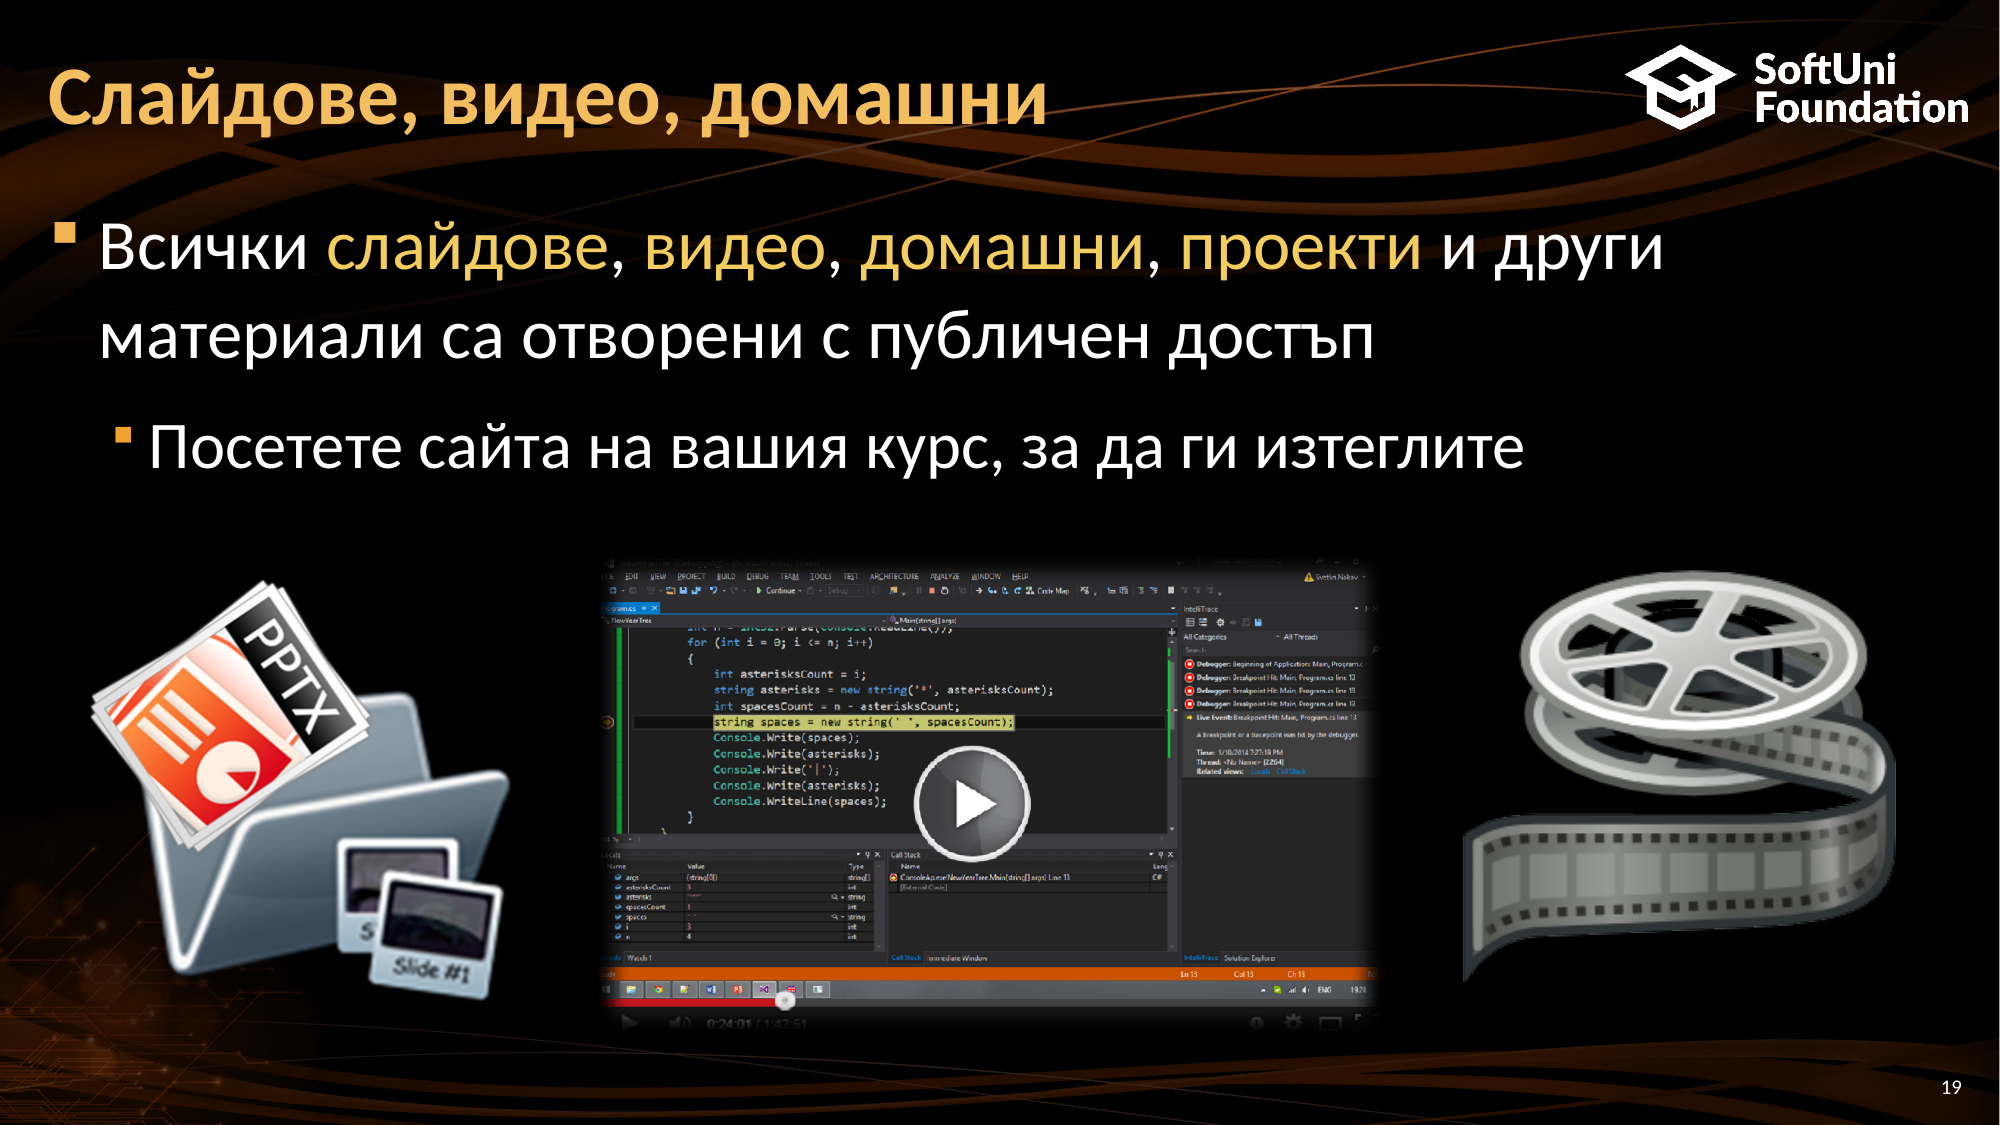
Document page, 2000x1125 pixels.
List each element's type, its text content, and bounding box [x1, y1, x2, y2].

title Слайдове, видео, домашни [30, 6, 1602, 189]
picture [0, 0, 2000, 1125]
list Всички слайдове, видео, домашни, проекти и други материали са отворени с публичен достъп Посетете сайта на вашия курс, за да ги изтеглите [31, 188, 1968, 1103]
